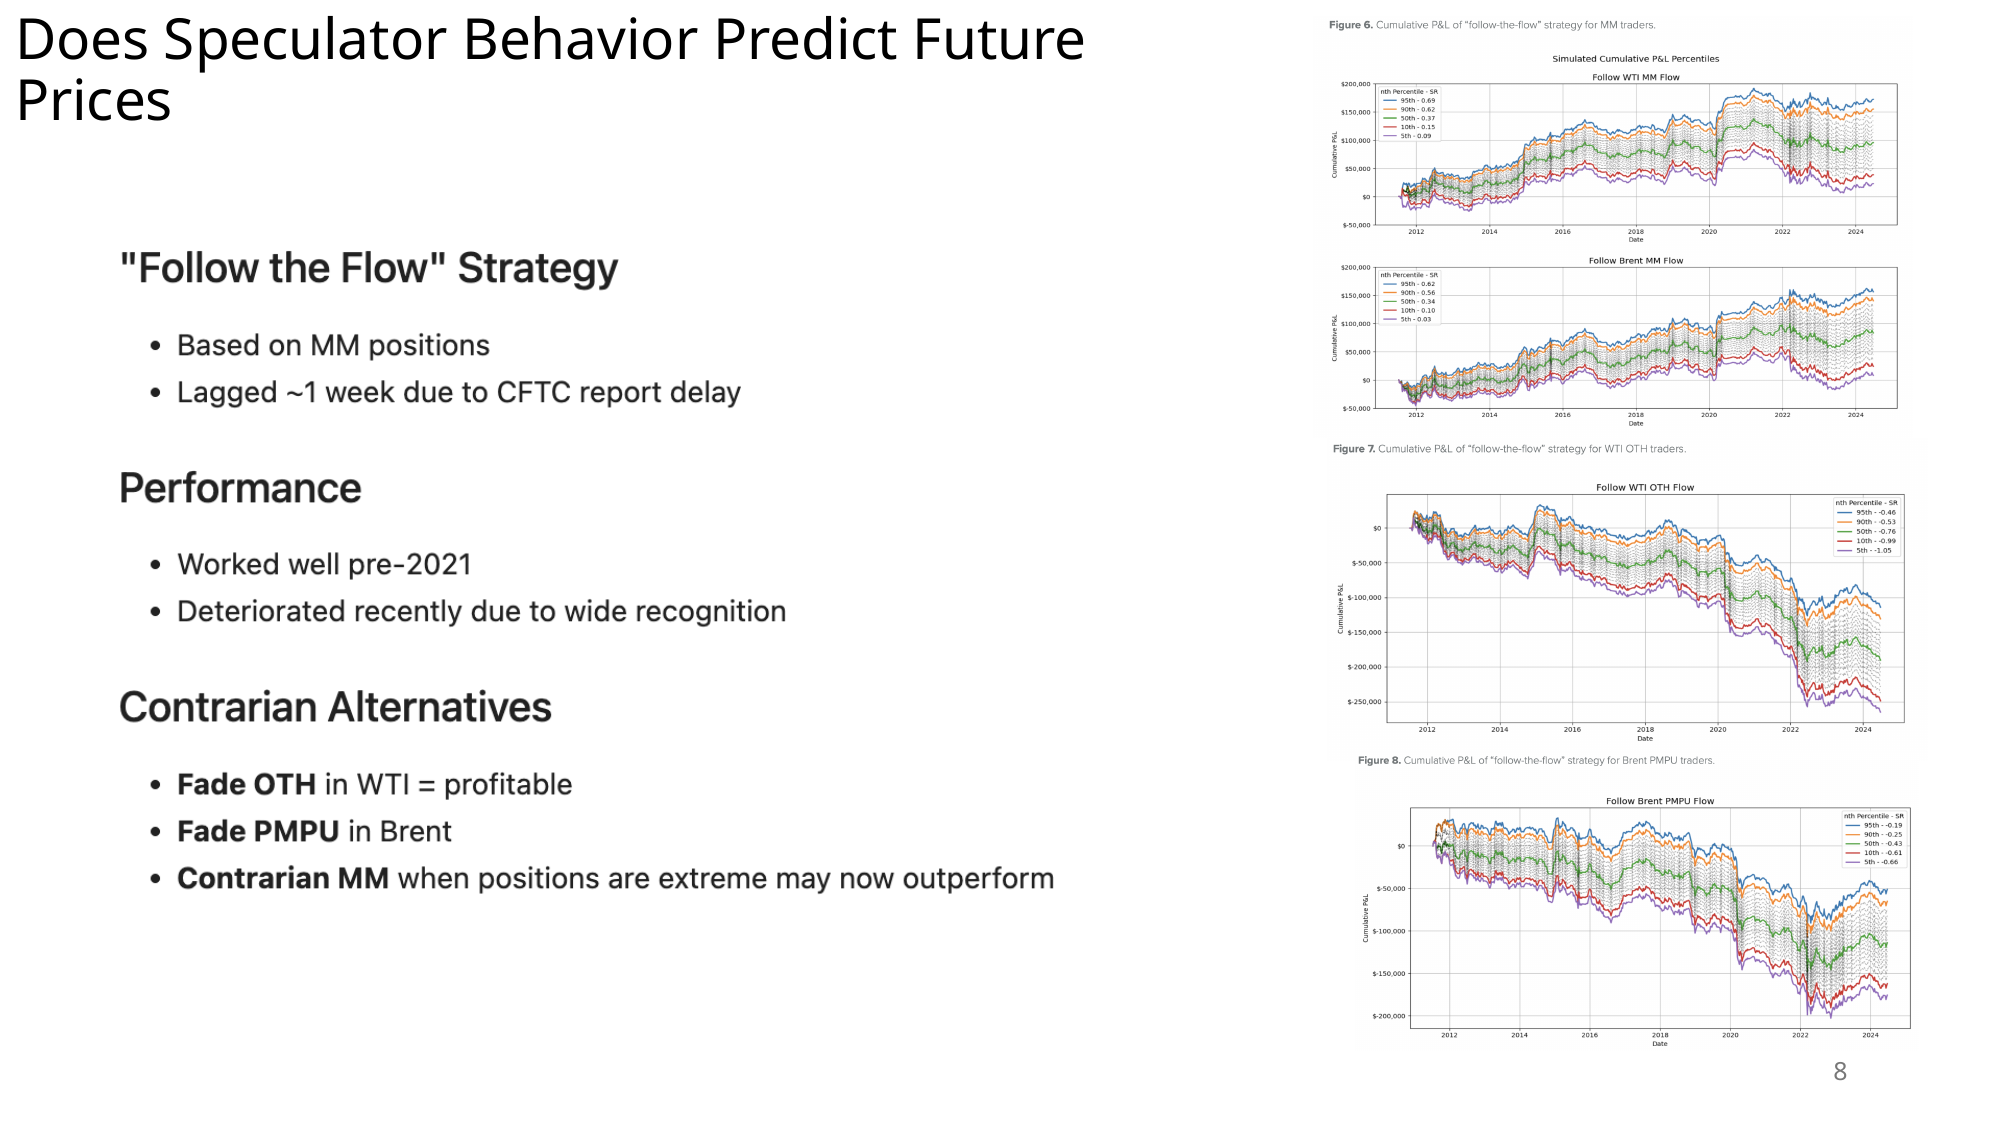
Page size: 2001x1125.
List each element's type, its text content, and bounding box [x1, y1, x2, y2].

picture [1312, 15, 1928, 1052]
slide_number 8 [1412, 1052, 1863, 1103]
picture [86, 226, 1130, 928]
title Does Speculator Behavior Predict Future Prices [0, 3, 1188, 141]
